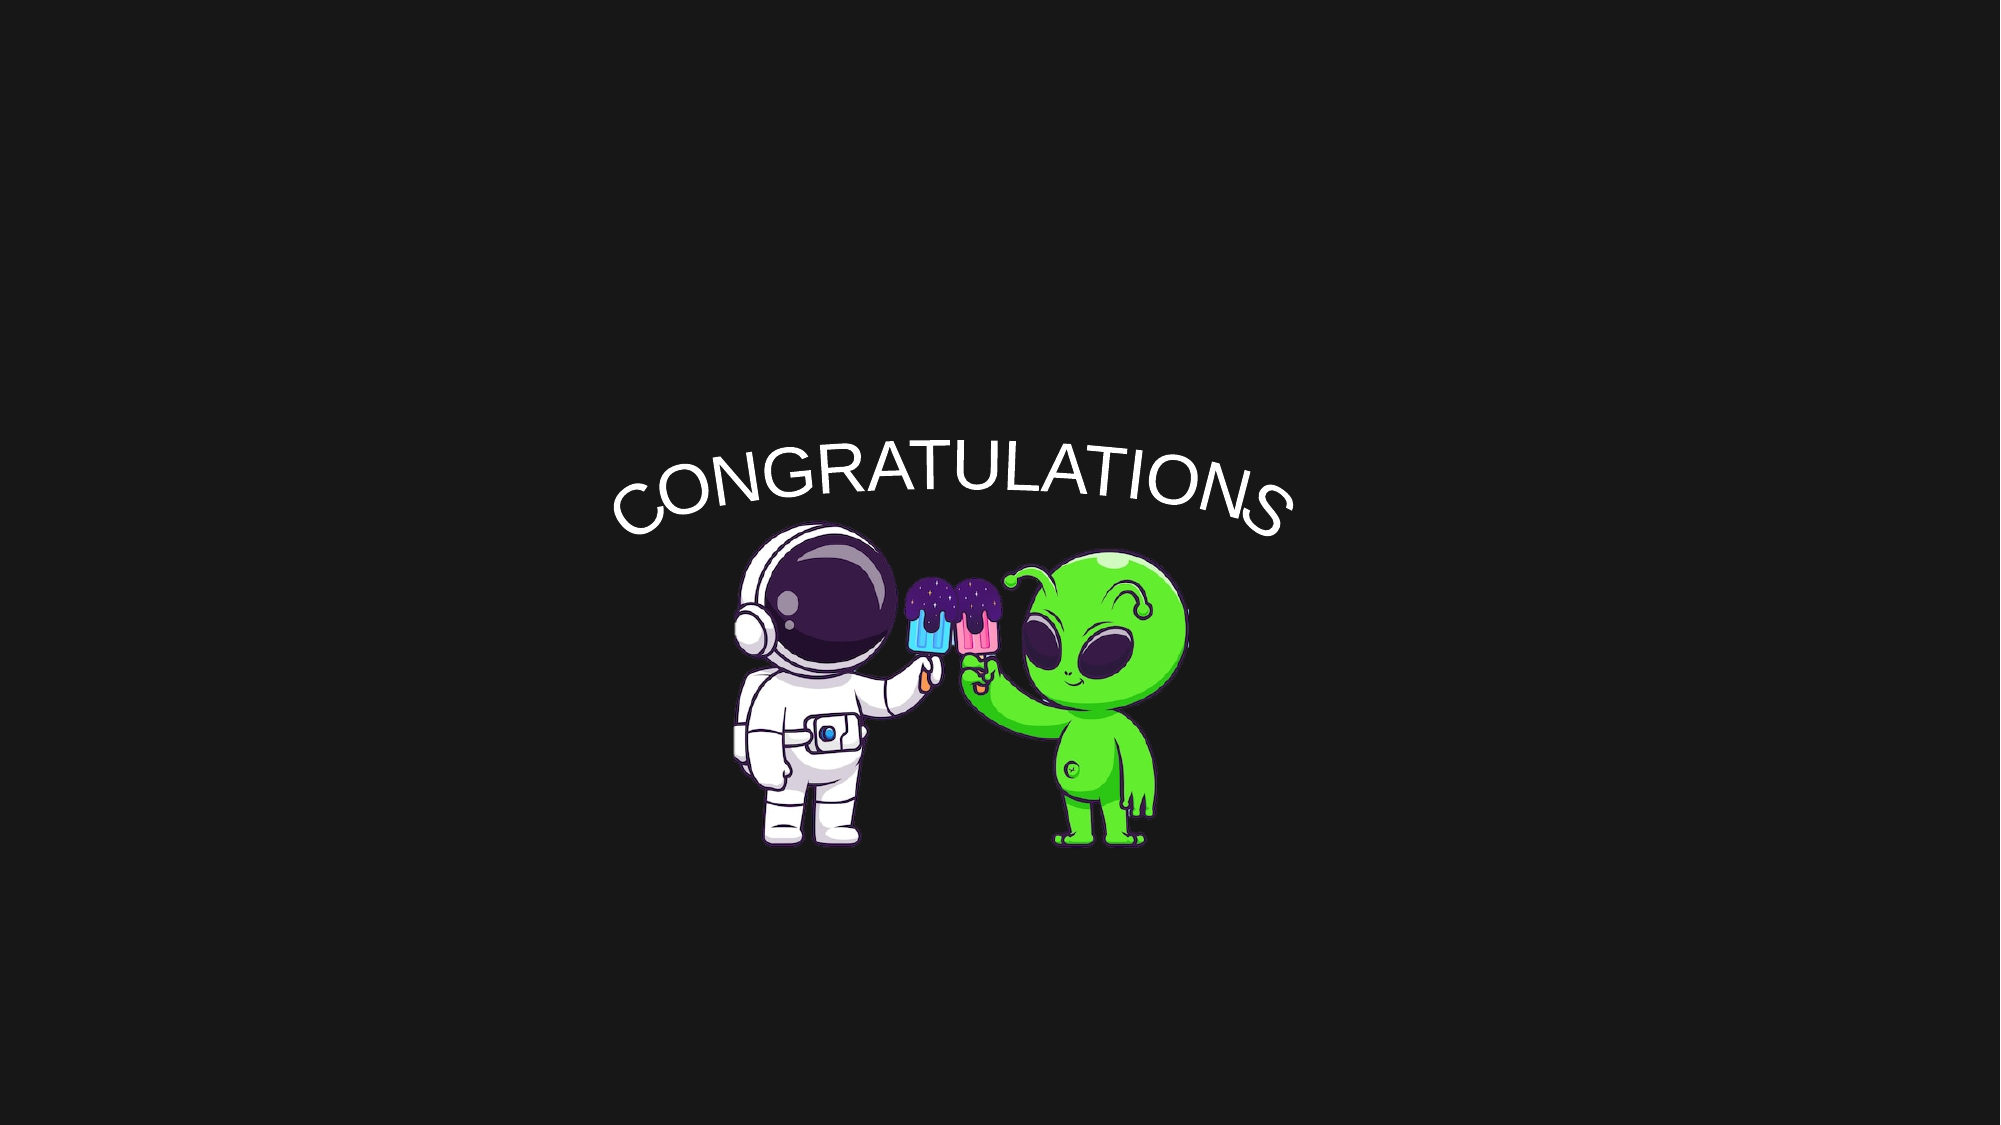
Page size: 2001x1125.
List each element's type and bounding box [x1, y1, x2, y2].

picture [681, 403, 1223, 945]
